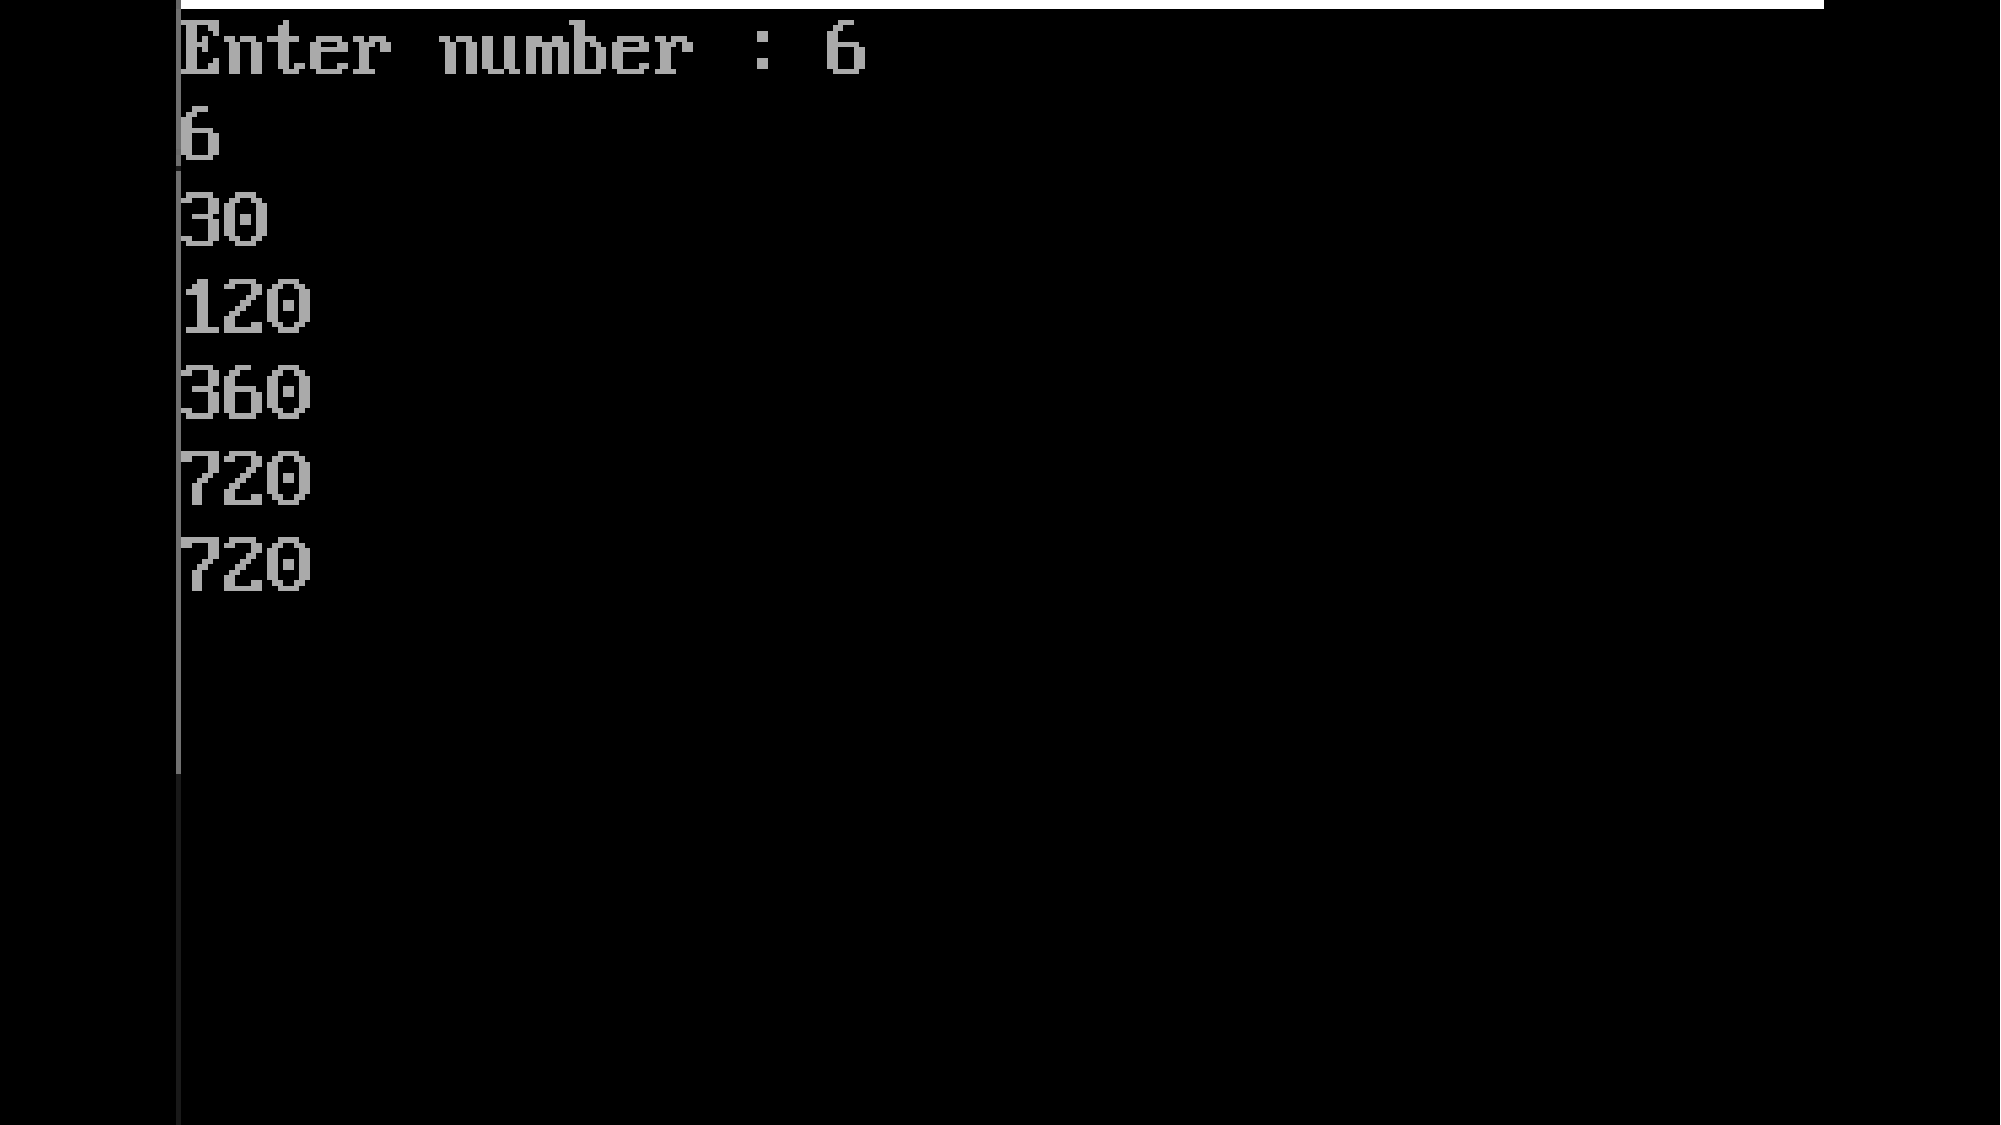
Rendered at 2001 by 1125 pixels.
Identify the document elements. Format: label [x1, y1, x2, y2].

picture [176, 0, 1824, 1125]
